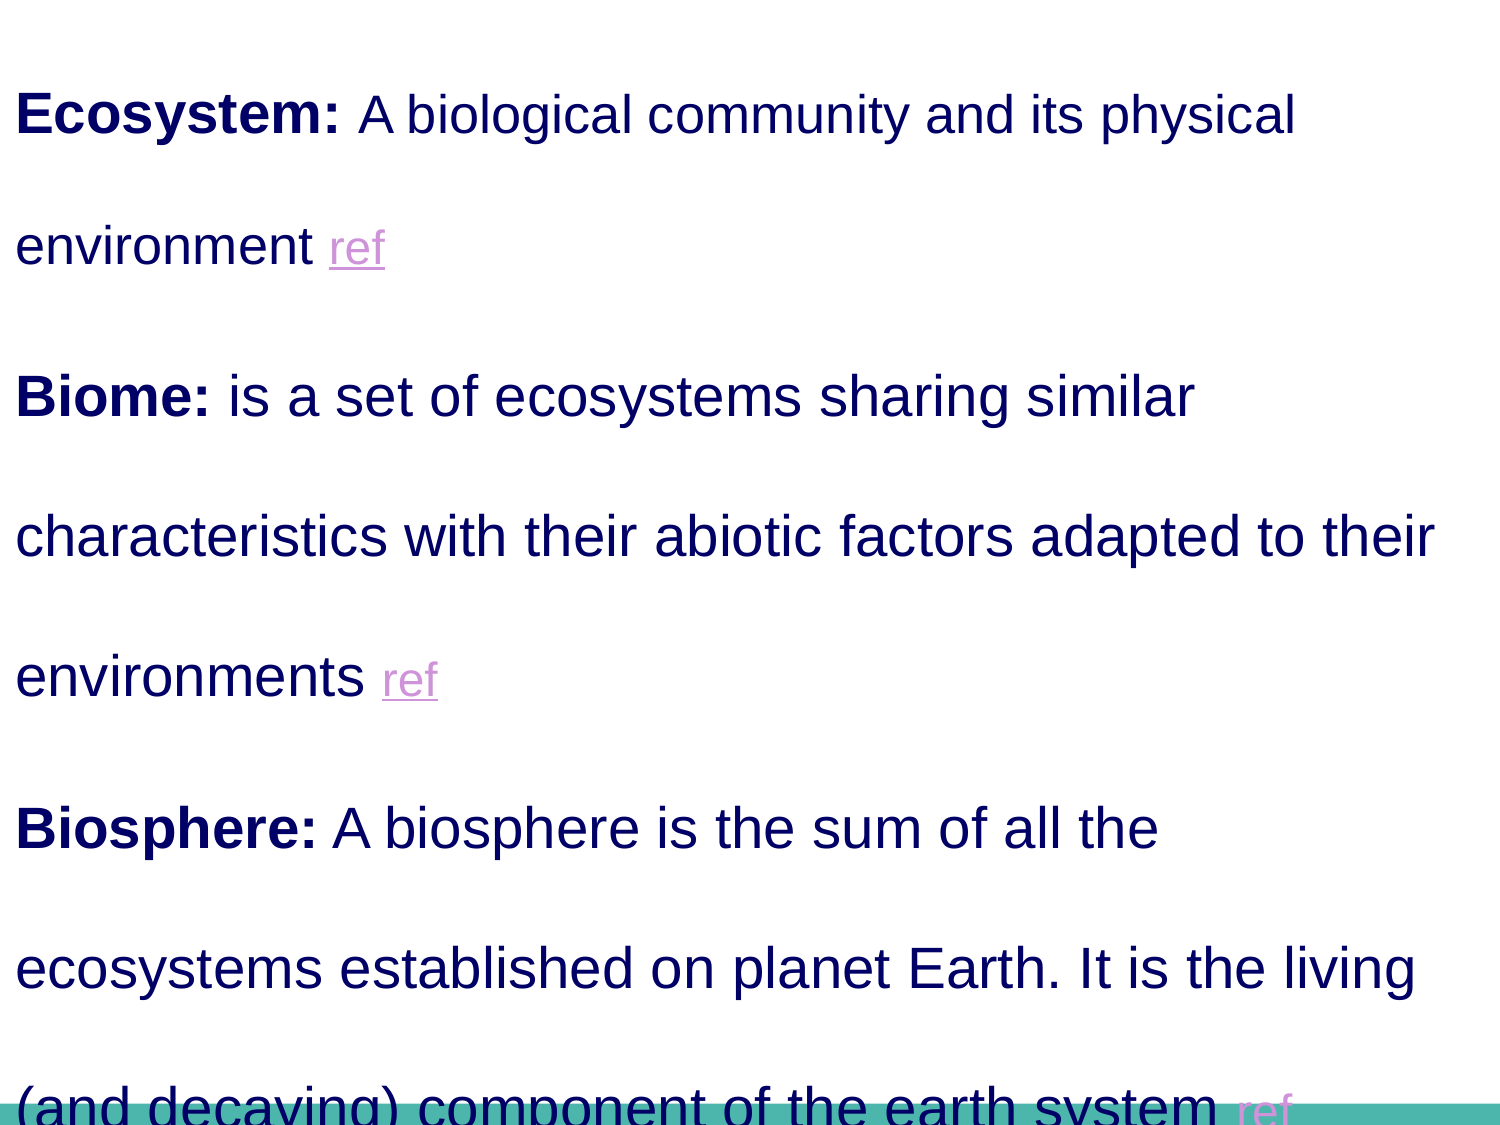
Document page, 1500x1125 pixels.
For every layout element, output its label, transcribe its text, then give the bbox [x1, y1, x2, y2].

text_box Ecosystem: A biological community and its physical environment ref Biome: is a set of ecosystems sharing similar characteristics with their abiotic factors adapted to their environments ref Biosphere: A biosphere is the sum of all the ecosystems established on planet Earth. It is the living (and decaying) component of the earth system ref [0, 86, 1500, 1059]
